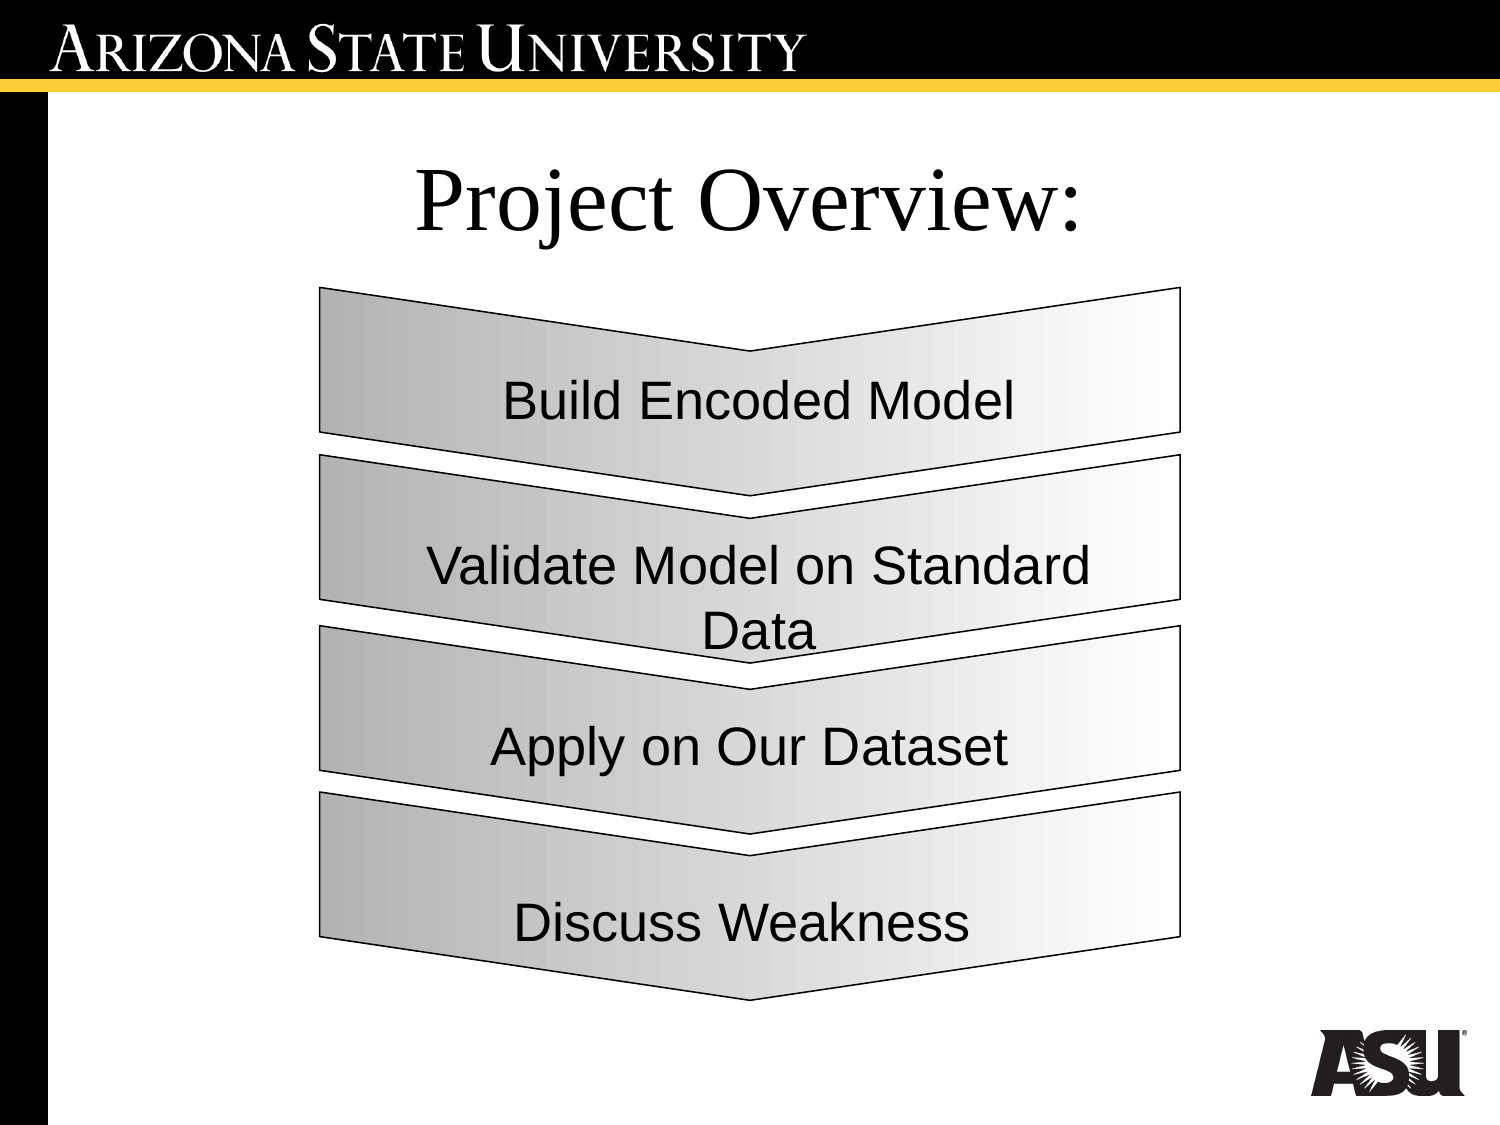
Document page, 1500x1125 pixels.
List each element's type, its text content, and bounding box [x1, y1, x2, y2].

text_box [772, 454, 1181, 605]
text_box Discuss Weakness [366, 871, 1134, 967]
text_box [757, 287, 1181, 438]
text_box [524, 967, 976, 1001]
text_box [459, 791, 1041, 835]
text_box [319, 791, 1181, 944]
title Project Overview: [112, 99, 1388, 288]
text_box Apply on Our Dataset [366, 696, 1134, 791]
picture [37, 14, 813, 79]
text_box [319, 625, 1181, 778]
text_box Validate Model on Standard Data [375, 515, 1143, 675]
text_box [319, 454, 728, 608]
text_box Build Encoded Model [375, 350, 1143, 446]
picture [1311, 1030, 1467, 1096]
text_box [413, 446, 1087, 496]
text_box [319, 287, 743, 441]
